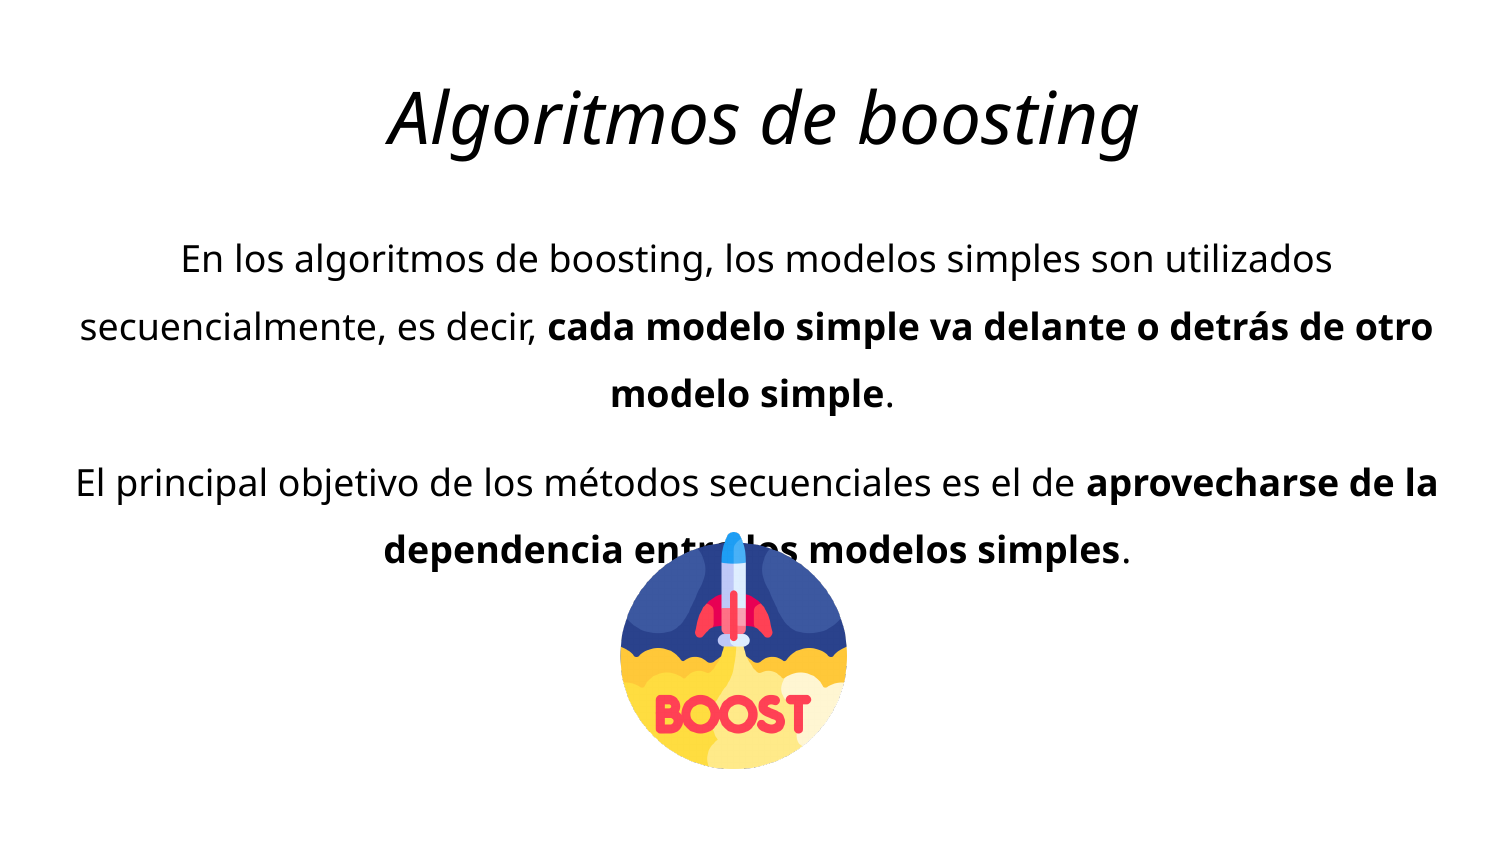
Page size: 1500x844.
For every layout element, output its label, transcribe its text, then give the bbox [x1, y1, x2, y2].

text_box En los algoritmos de boosting, los modelos simples son utilizados secuencialmente, es decir, cada modelo simple va delante o detrás de otro modelo simple. El principal objetivo de los métodos secuenciales es el de aprovecharse de la dependencia entre los modelos simples. [56, 205, 1459, 579]
picture [615, 532, 853, 769]
text_box Algoritmos de boosting [81, 70, 1449, 160]
